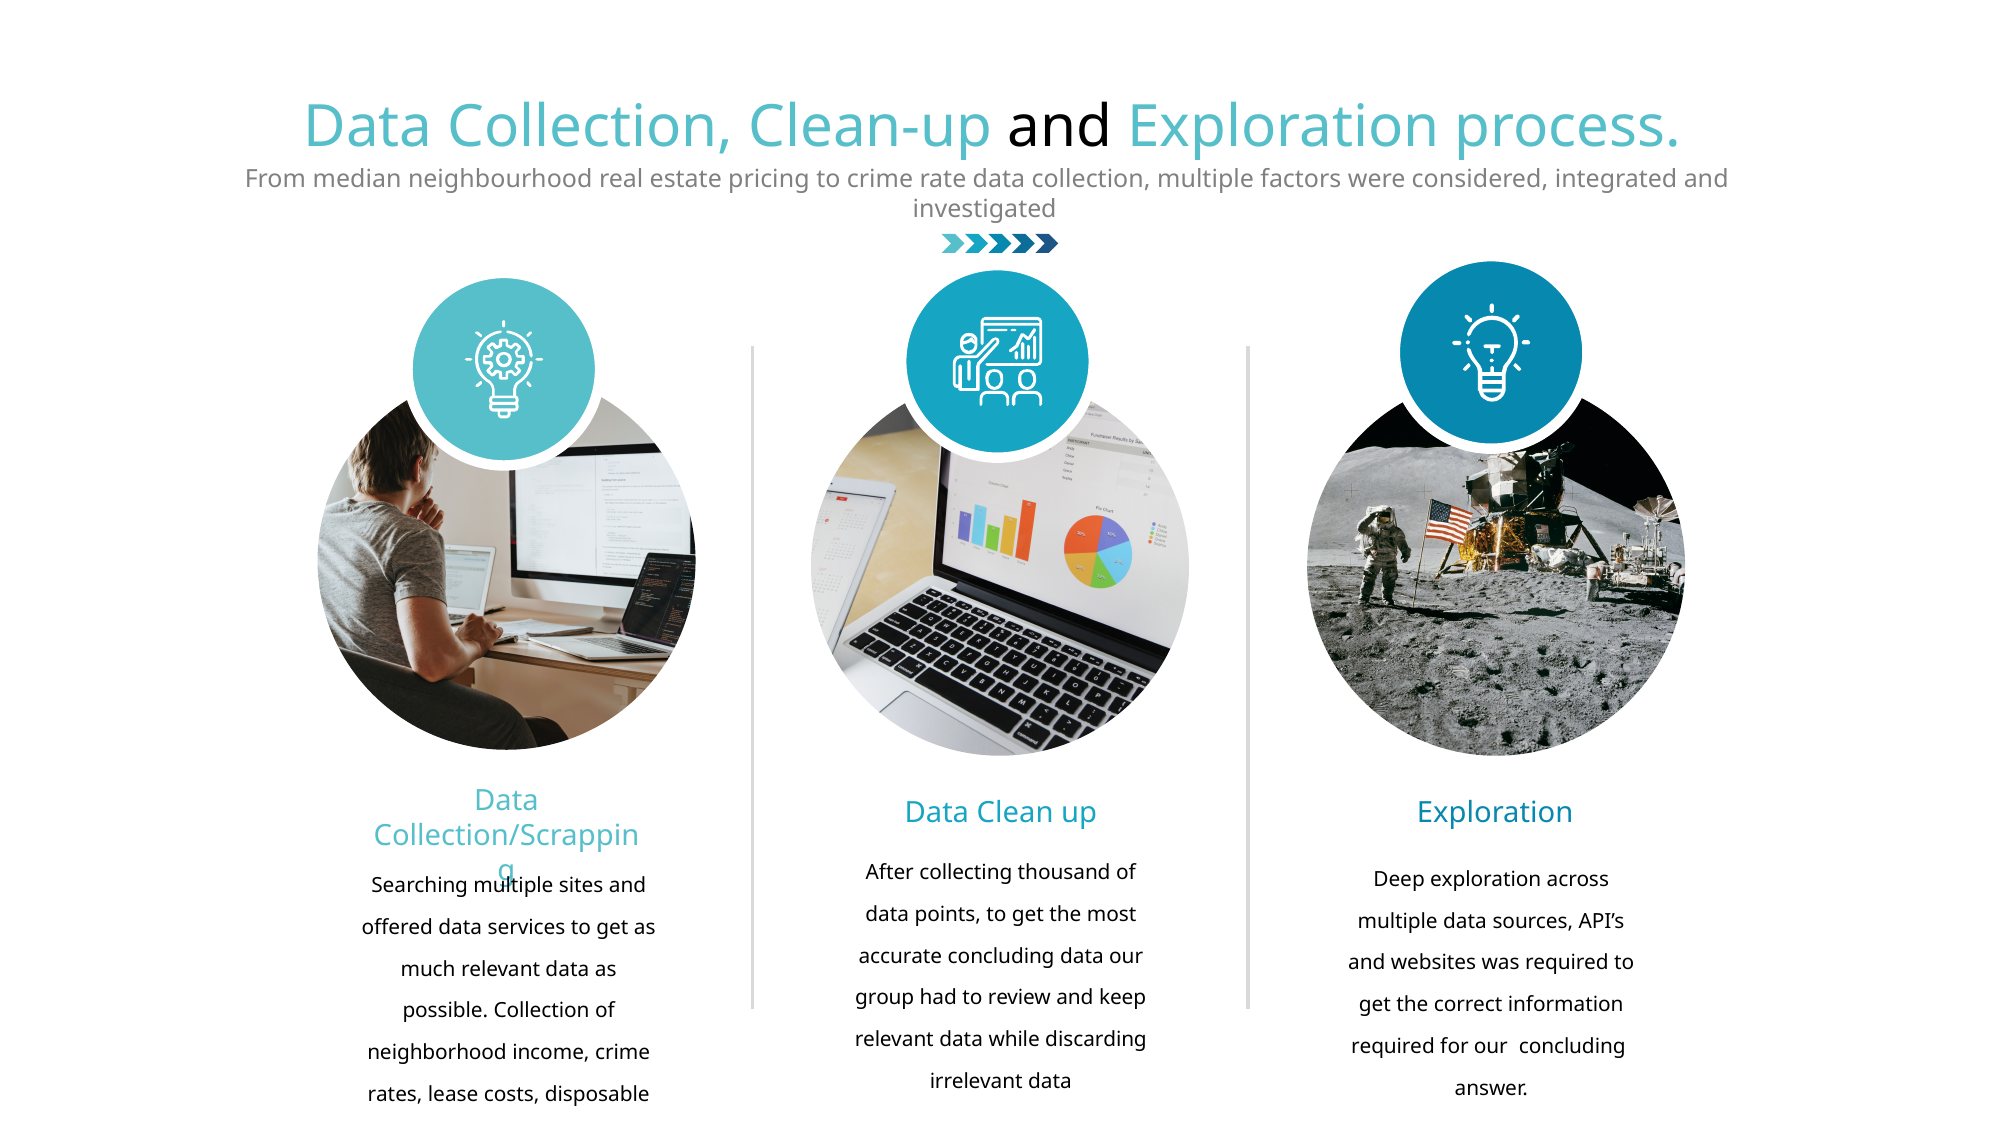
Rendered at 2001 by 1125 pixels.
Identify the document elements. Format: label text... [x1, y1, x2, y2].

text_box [1394, 256, 1588, 449]
picture [317, 371, 696, 750]
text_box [901, 265, 1094, 458]
picture [810, 377, 1189, 756]
picture [1307, 377, 1686, 756]
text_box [1327, 785, 1655, 1062]
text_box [837, 785, 1165, 1055]
text_box From median neighbourhood real estate pricing to crime rate data collection, multiple factors were considered, integrated and investigated [158, 154, 1818, 230]
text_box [941, 233, 1059, 253]
title Data Collection, Clean-up and Exploration process. [104, 86, 1896, 170]
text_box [344, 773, 673, 1110]
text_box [407, 272, 601, 466]
